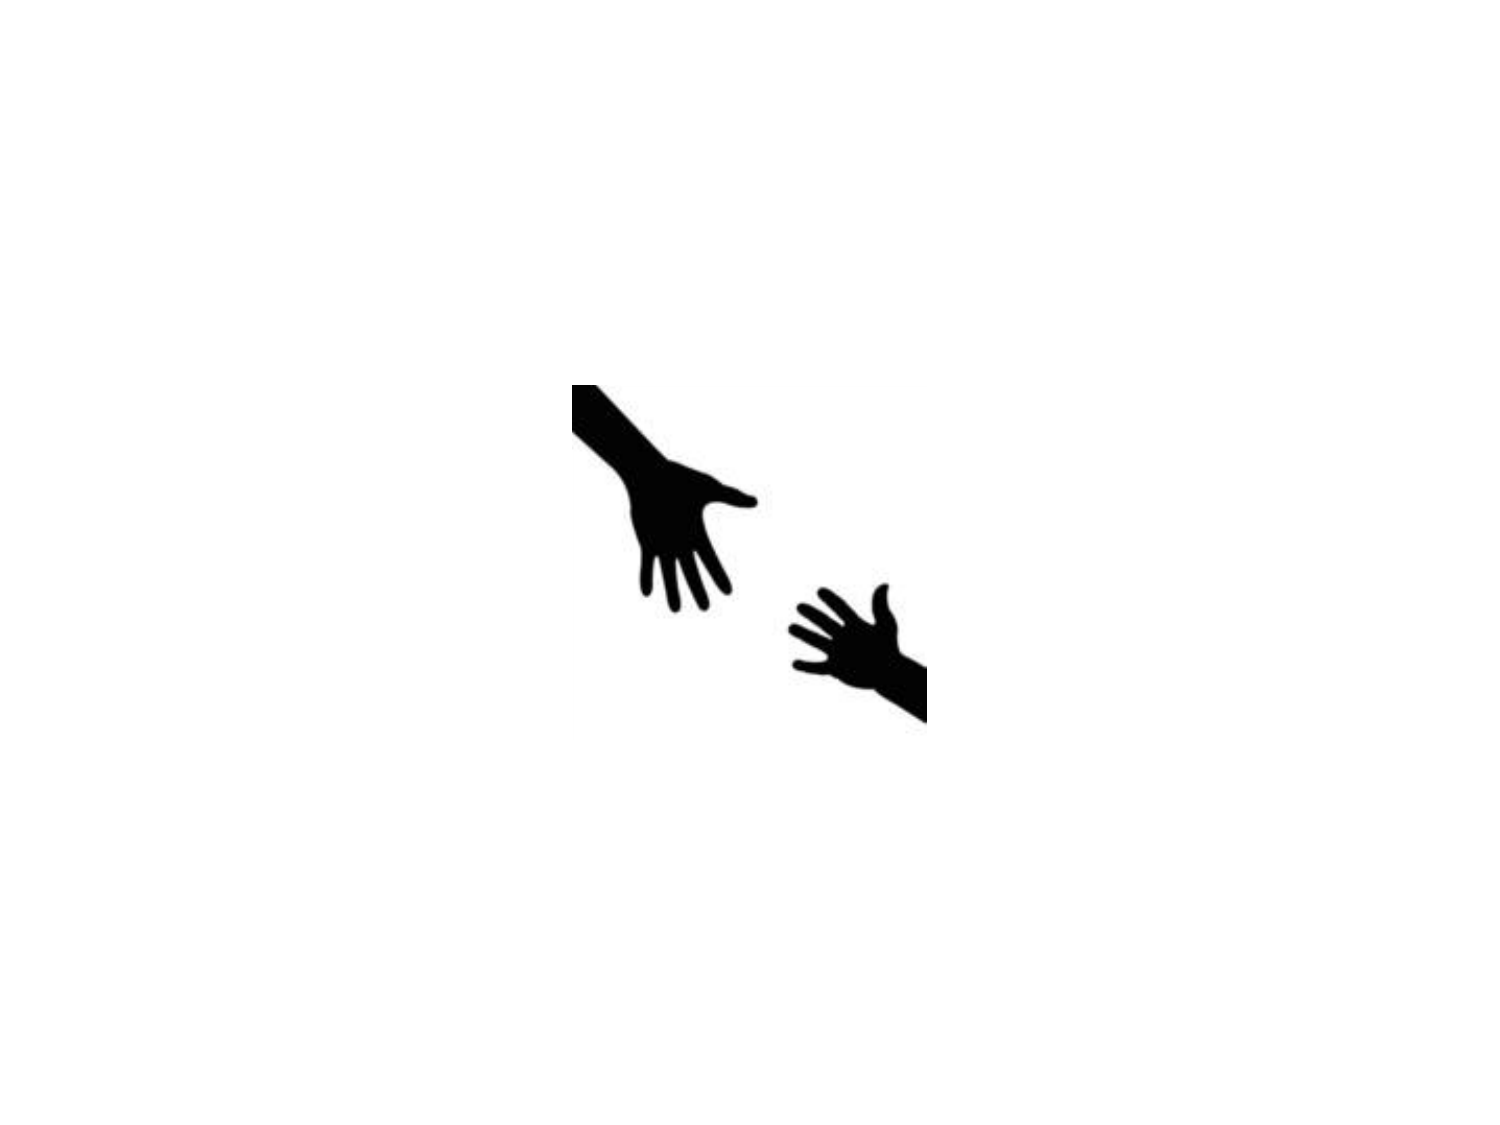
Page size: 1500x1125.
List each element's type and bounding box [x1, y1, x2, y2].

picture [572, 385, 928, 740]
